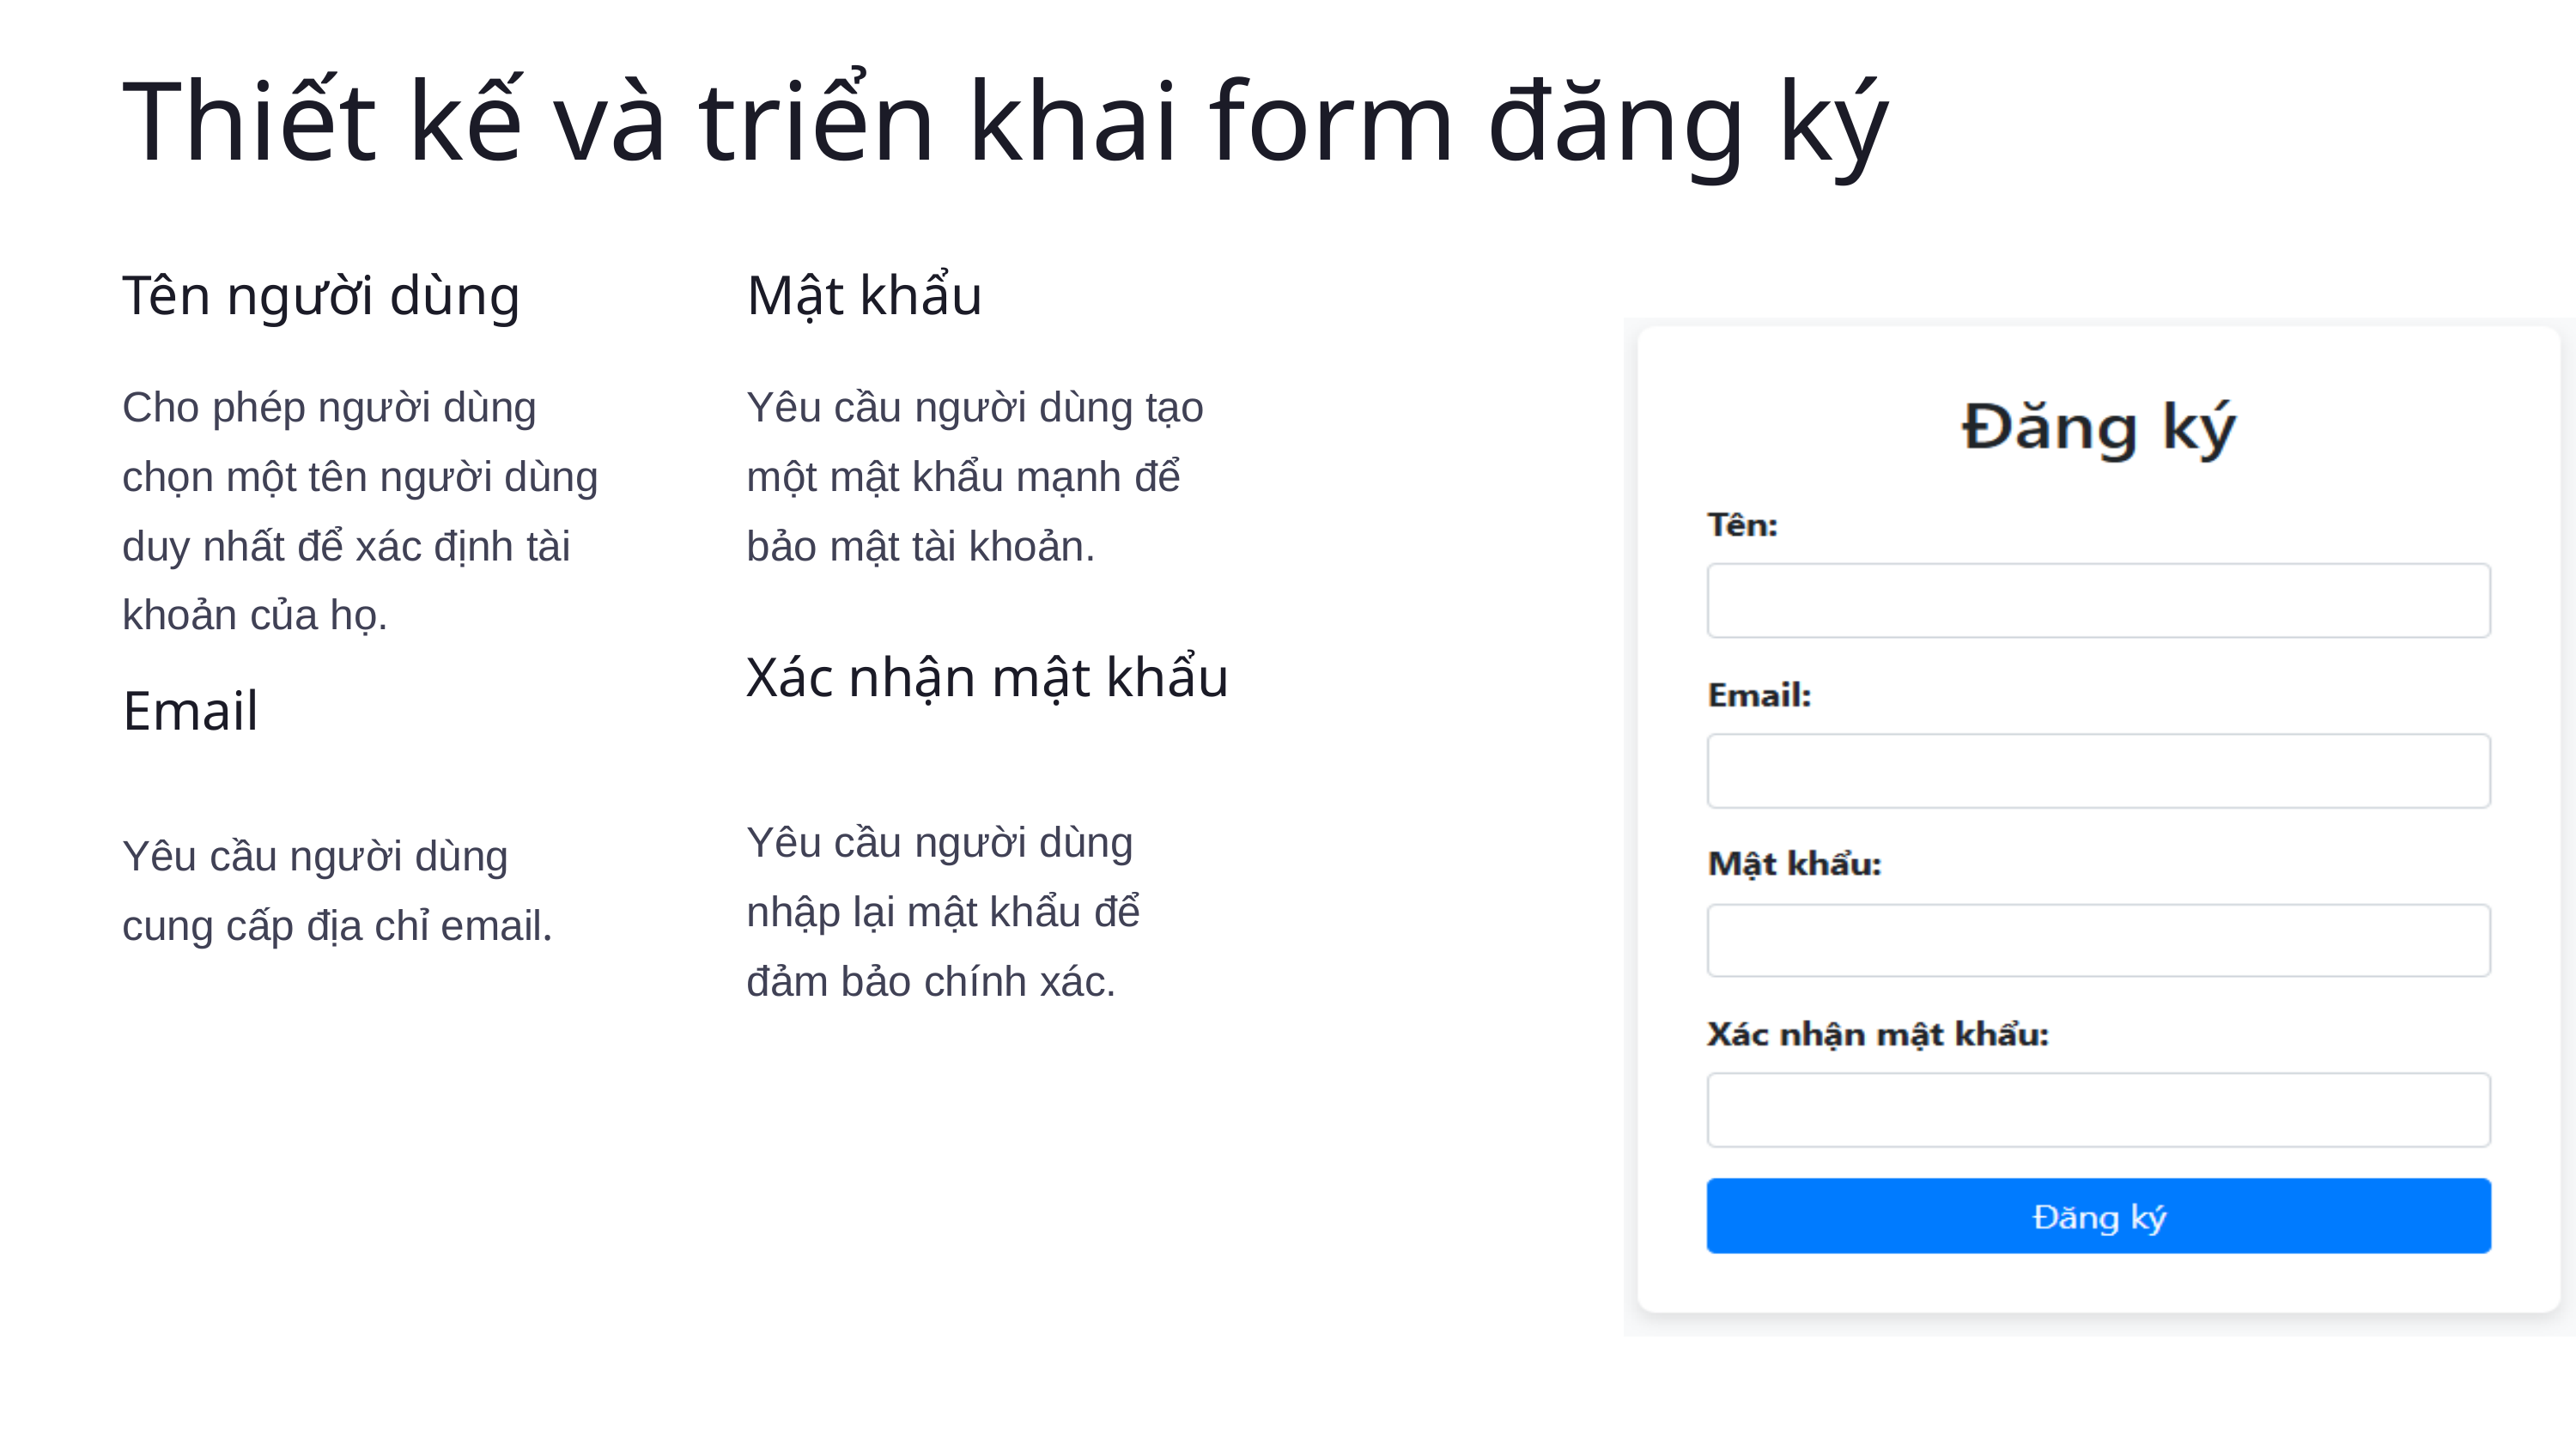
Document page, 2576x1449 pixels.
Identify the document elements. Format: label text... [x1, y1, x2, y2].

text_box Cho phép người dùng chọn một tên người dùng duy nhất để xác định tài khoản của họ. [122, 361, 611, 640]
text_box Email [122, 673, 611, 742]
text_box Yêu cầu người dùng cung cấp địa chỉ email. [122, 809, 611, 991]
text_box Thiết kế và triển khai form đăng ký [122, 46, 1990, 183]
text_box Tên người dùng [122, 258, 611, 326]
text_box Yêu cầu người dùng tạo một mật khẩu mạnh để bảo mật tài khoản. [746, 361, 1236, 570]
picture [1624, 318, 2576, 1337]
text_box Yêu cầu người dùng nhập lại mật khẩu để đảm bảo chính xác. [746, 796, 1236, 1005]
text_box Mật khẩu [746, 258, 1236, 326]
text_box Xác nhận mật khẩu [746, 640, 1236, 776]
